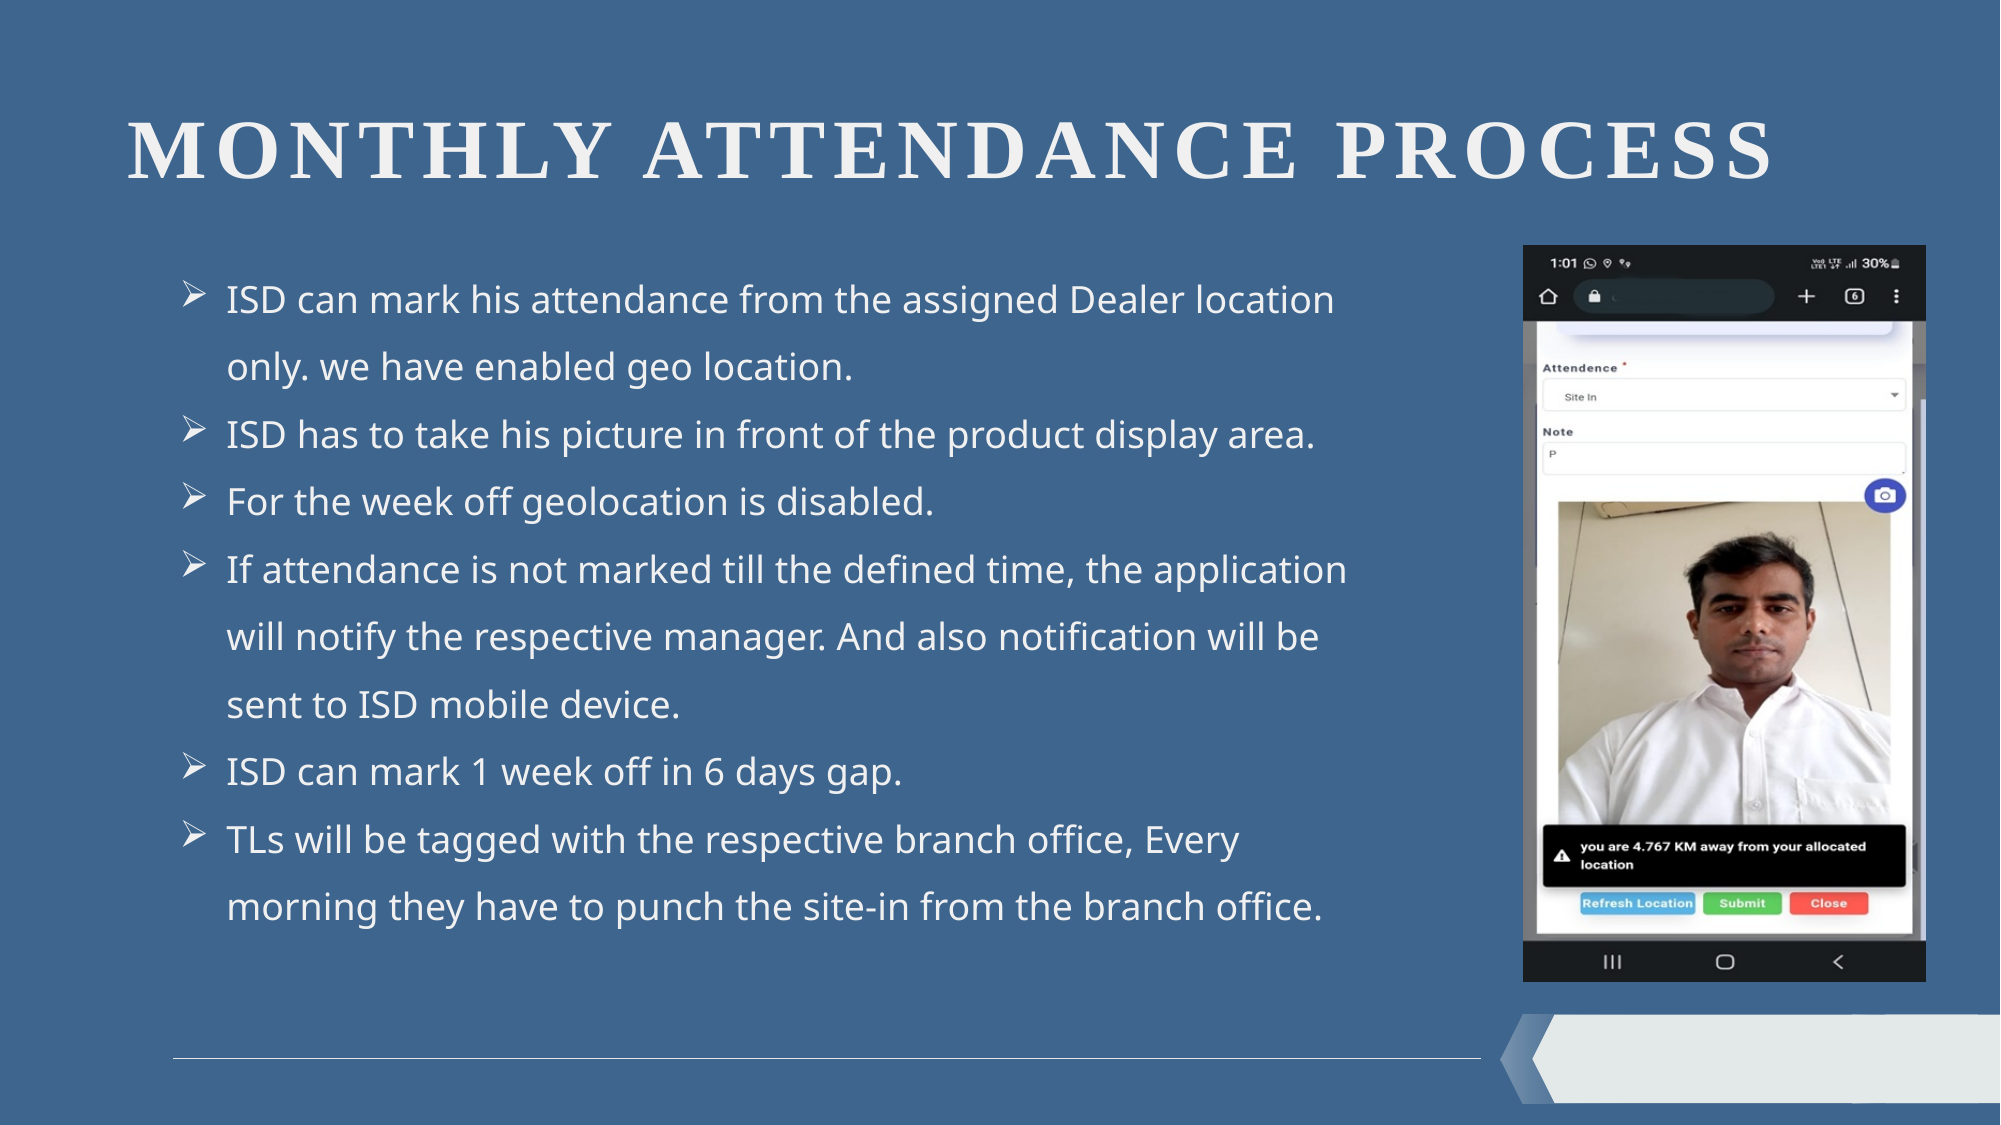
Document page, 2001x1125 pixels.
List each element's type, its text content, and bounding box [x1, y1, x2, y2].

picture [1523, 245, 1926, 983]
title MONTHLY ATTENDANCE PROCESS [83, 59, 1809, 244]
text_box ISD can mark his attendance from the assigned Dealer location only. we have enabled geo location. ISD has to take his picture in front of the product display area. For the week off geolocation is disabled. If attendance is not marked till the defined time, the application will notify the respective manager. And also notification will be sent to ISD mobile device. ISD can mark 1 week off in 6 days gap. TLs will be tagged with the respective branch office, Every morning they have to punch the site-in from the branch office. [164, 245, 1381, 936]
